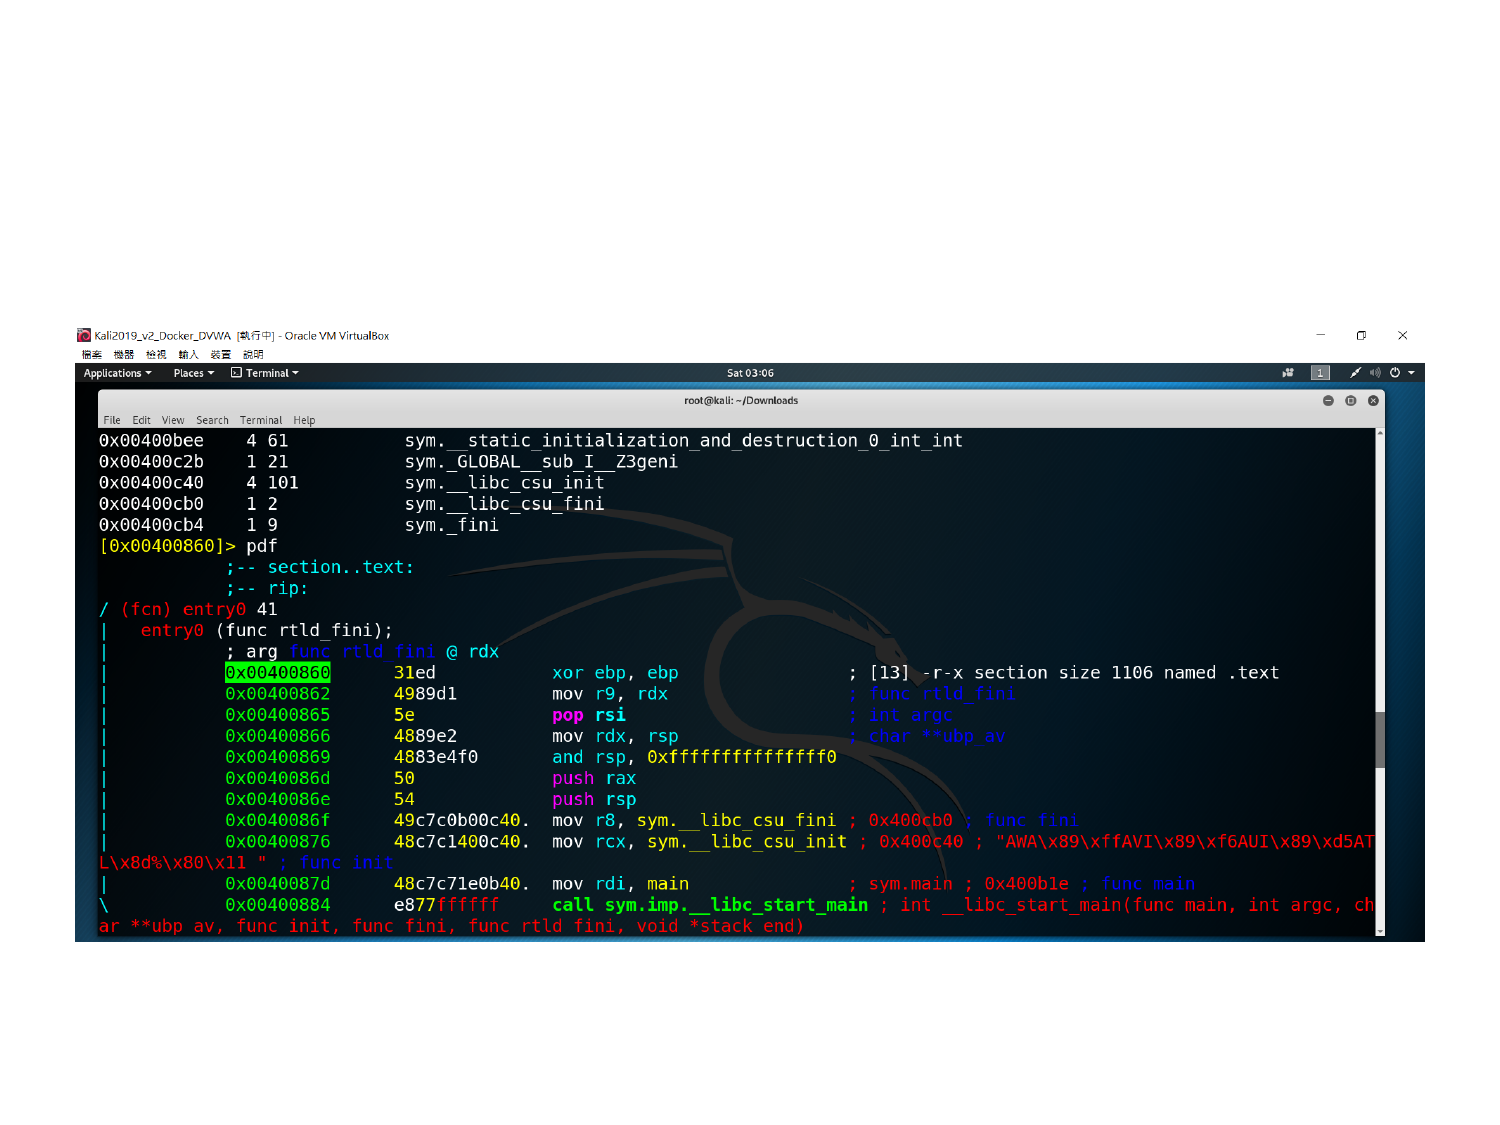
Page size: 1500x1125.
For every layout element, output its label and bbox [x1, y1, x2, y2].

list [74, 325, 1426, 943]
